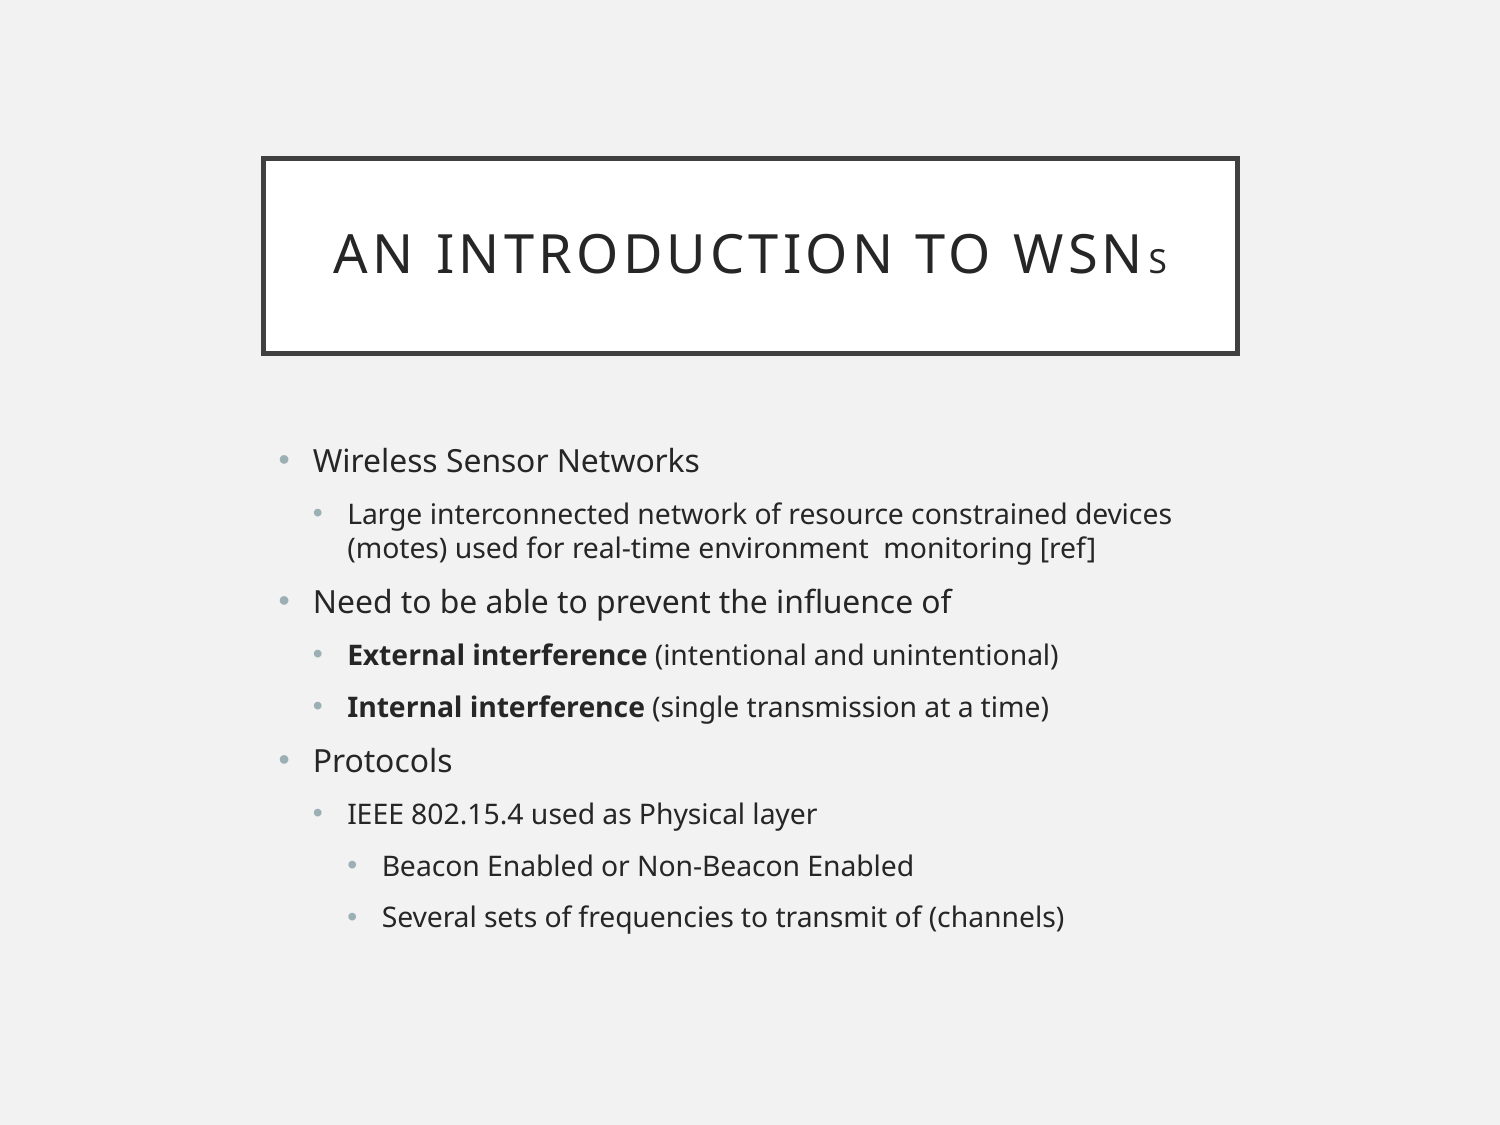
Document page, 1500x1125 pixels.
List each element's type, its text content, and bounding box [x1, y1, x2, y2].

list Wireless Sensor Networks Large interconnected network of resource constrained devices (motes) used for real-time environment monitoring [ref] Need to be able to prevent the influence of External interference (intentional and unintentional) Internal interference (single transmission at a time) Protocols IEEE 802.15.4 used as Physical layer Beacon Enabled or Non-Beacon Enabled Several sets of frequencies to transmit of (channels) [263, 432, 1238, 942]
title An introduction to wsns [261, 156, 1240, 356]
